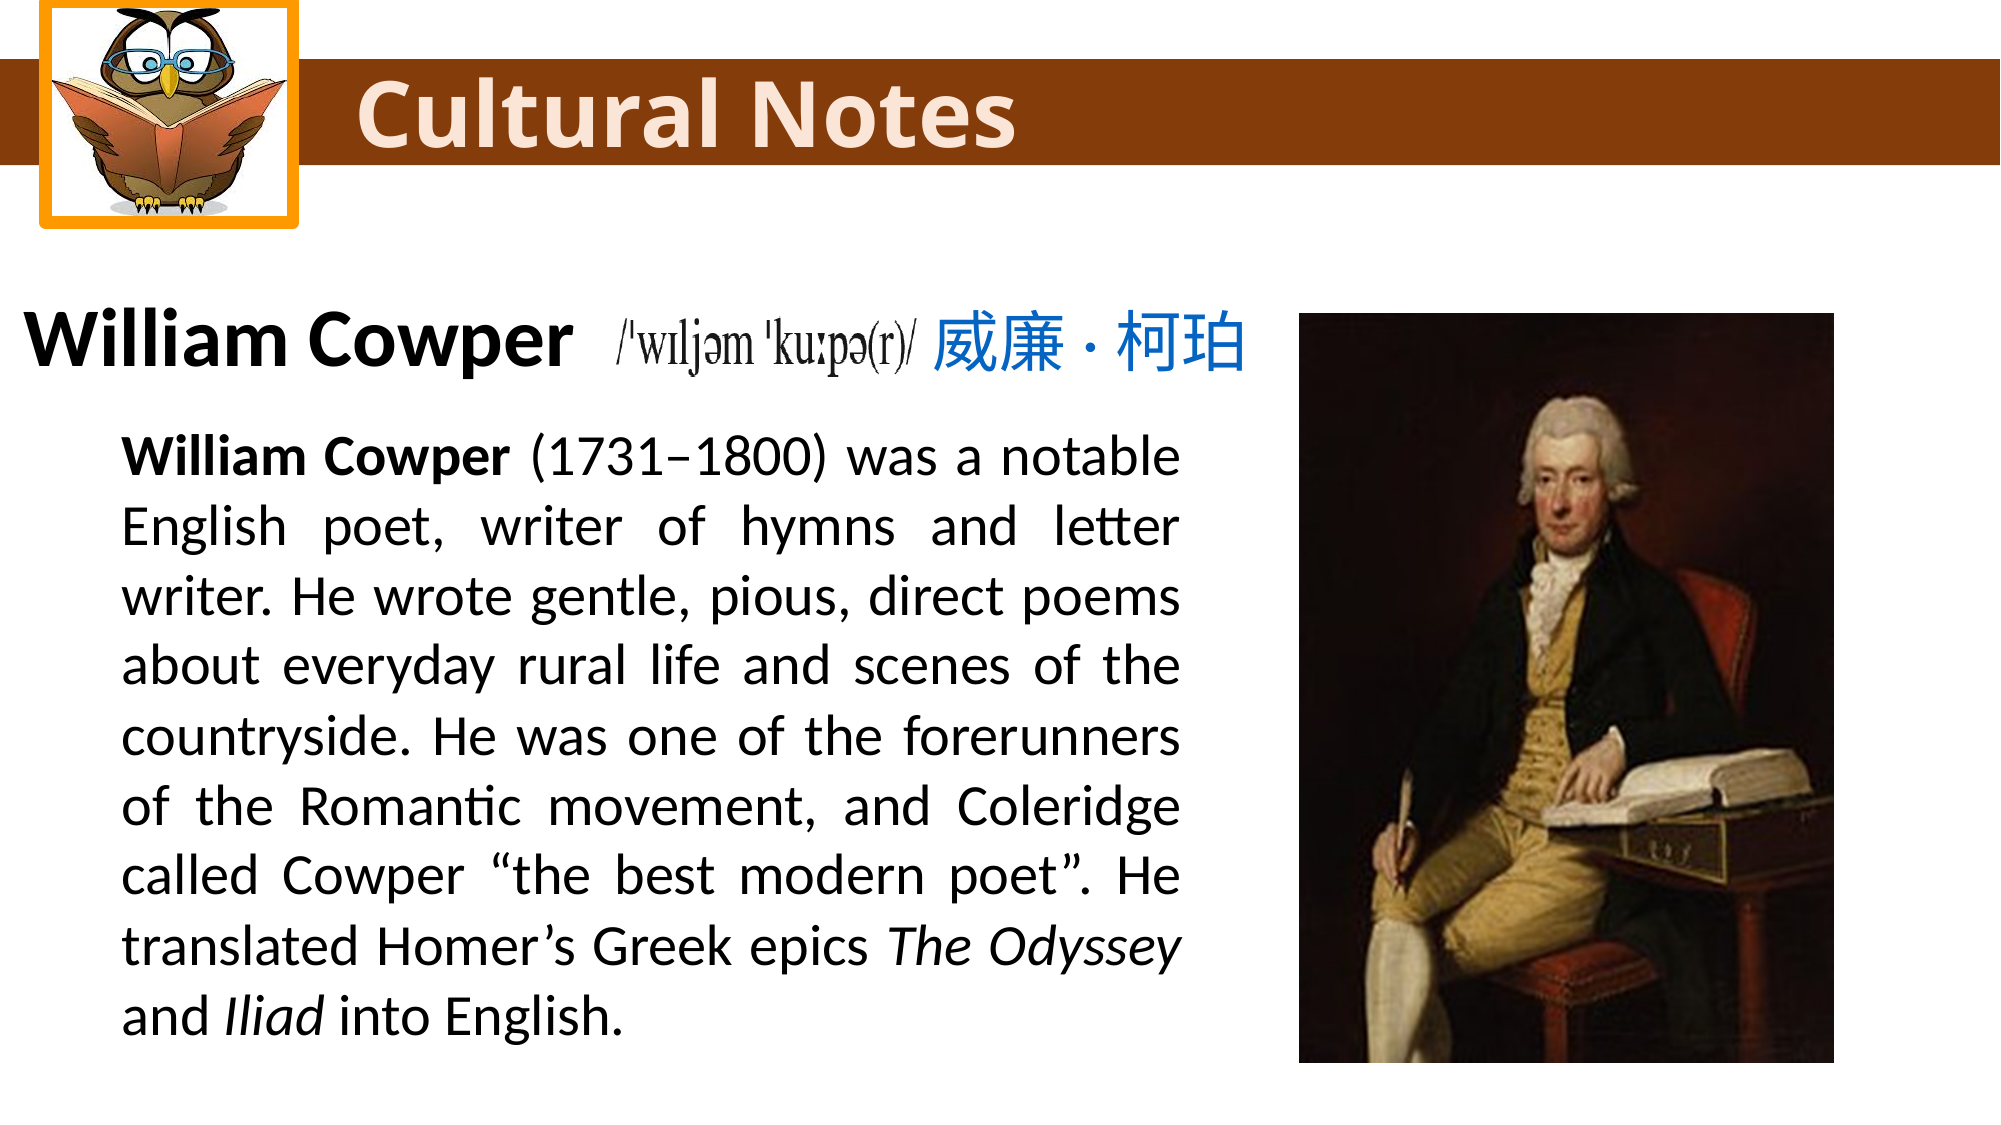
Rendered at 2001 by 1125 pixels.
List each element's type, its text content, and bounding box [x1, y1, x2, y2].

text_box William Cowper (1731–1800) was a notable English poet, writer of hymns and letter writer. He wrote gentle, pious, direct poems about everyday rural life and scenes of the countryside. He was one of the forerunners of the Romantic movement, and Coleridge called Cowper “the best modern poet”. He translated Homer’s Greek epics The Odyssey and Iliad into English. [106, 409, 1197, 1124]
picture [612, 313, 922, 381]
text_box [1690, 59, 2000, 166]
picture [51, 7, 287, 217]
text_box [299, 59, 339, 166]
text_box William Cowper 威廉·柯珀 [9, 275, 1279, 391]
picture [1299, 313, 1834, 1063]
text_box [0, 59, 39, 166]
title Cultural Notes [339, 23, 1690, 212]
